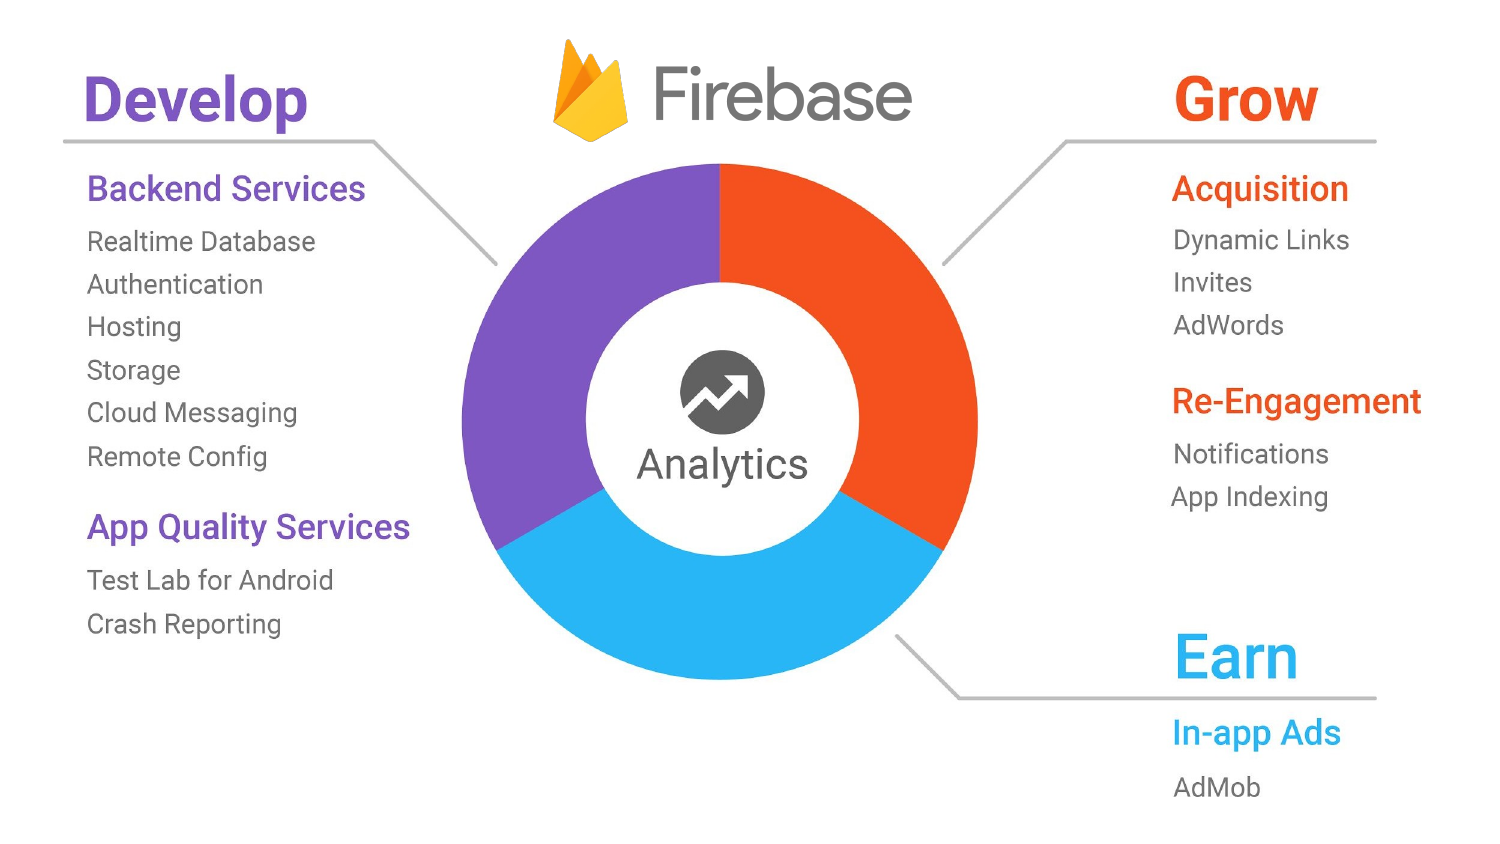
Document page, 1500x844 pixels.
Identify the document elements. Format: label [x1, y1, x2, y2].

text_box [62, 66, 1422, 797]
text_box [479, 0, 986, 222]
